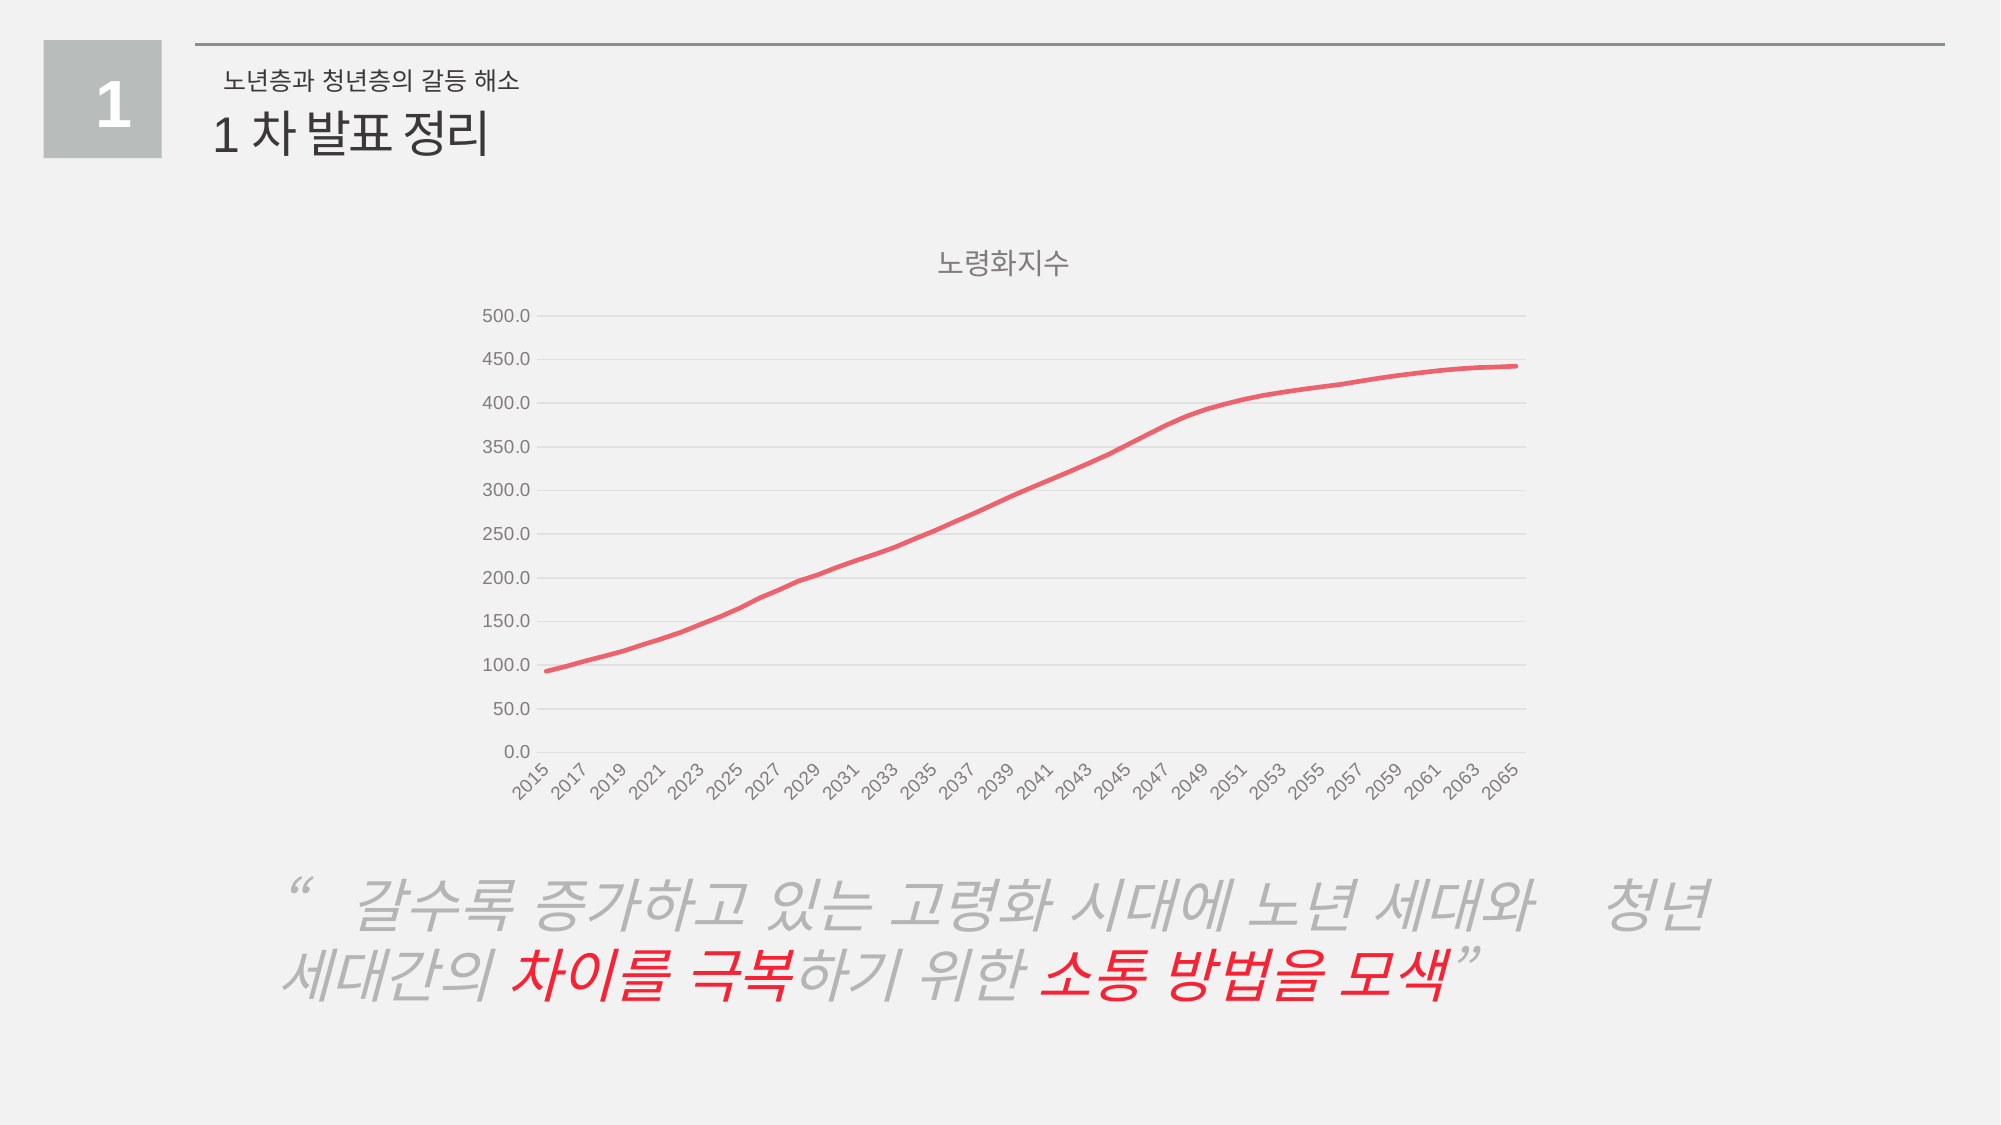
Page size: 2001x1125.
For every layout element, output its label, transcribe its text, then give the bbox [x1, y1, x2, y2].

text_box [42, 39, 163, 159]
text_box 1 [80, 52, 123, 148]
chart [460, 214, 1548, 818]
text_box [194, 57, 550, 171]
text_box “갈수록 증가하고 있는 고령화 시대에 노년 세대와 청년 세대간의 차이를 극복하기 위한 소통 방법을 모색” [262, 861, 1723, 1017]
